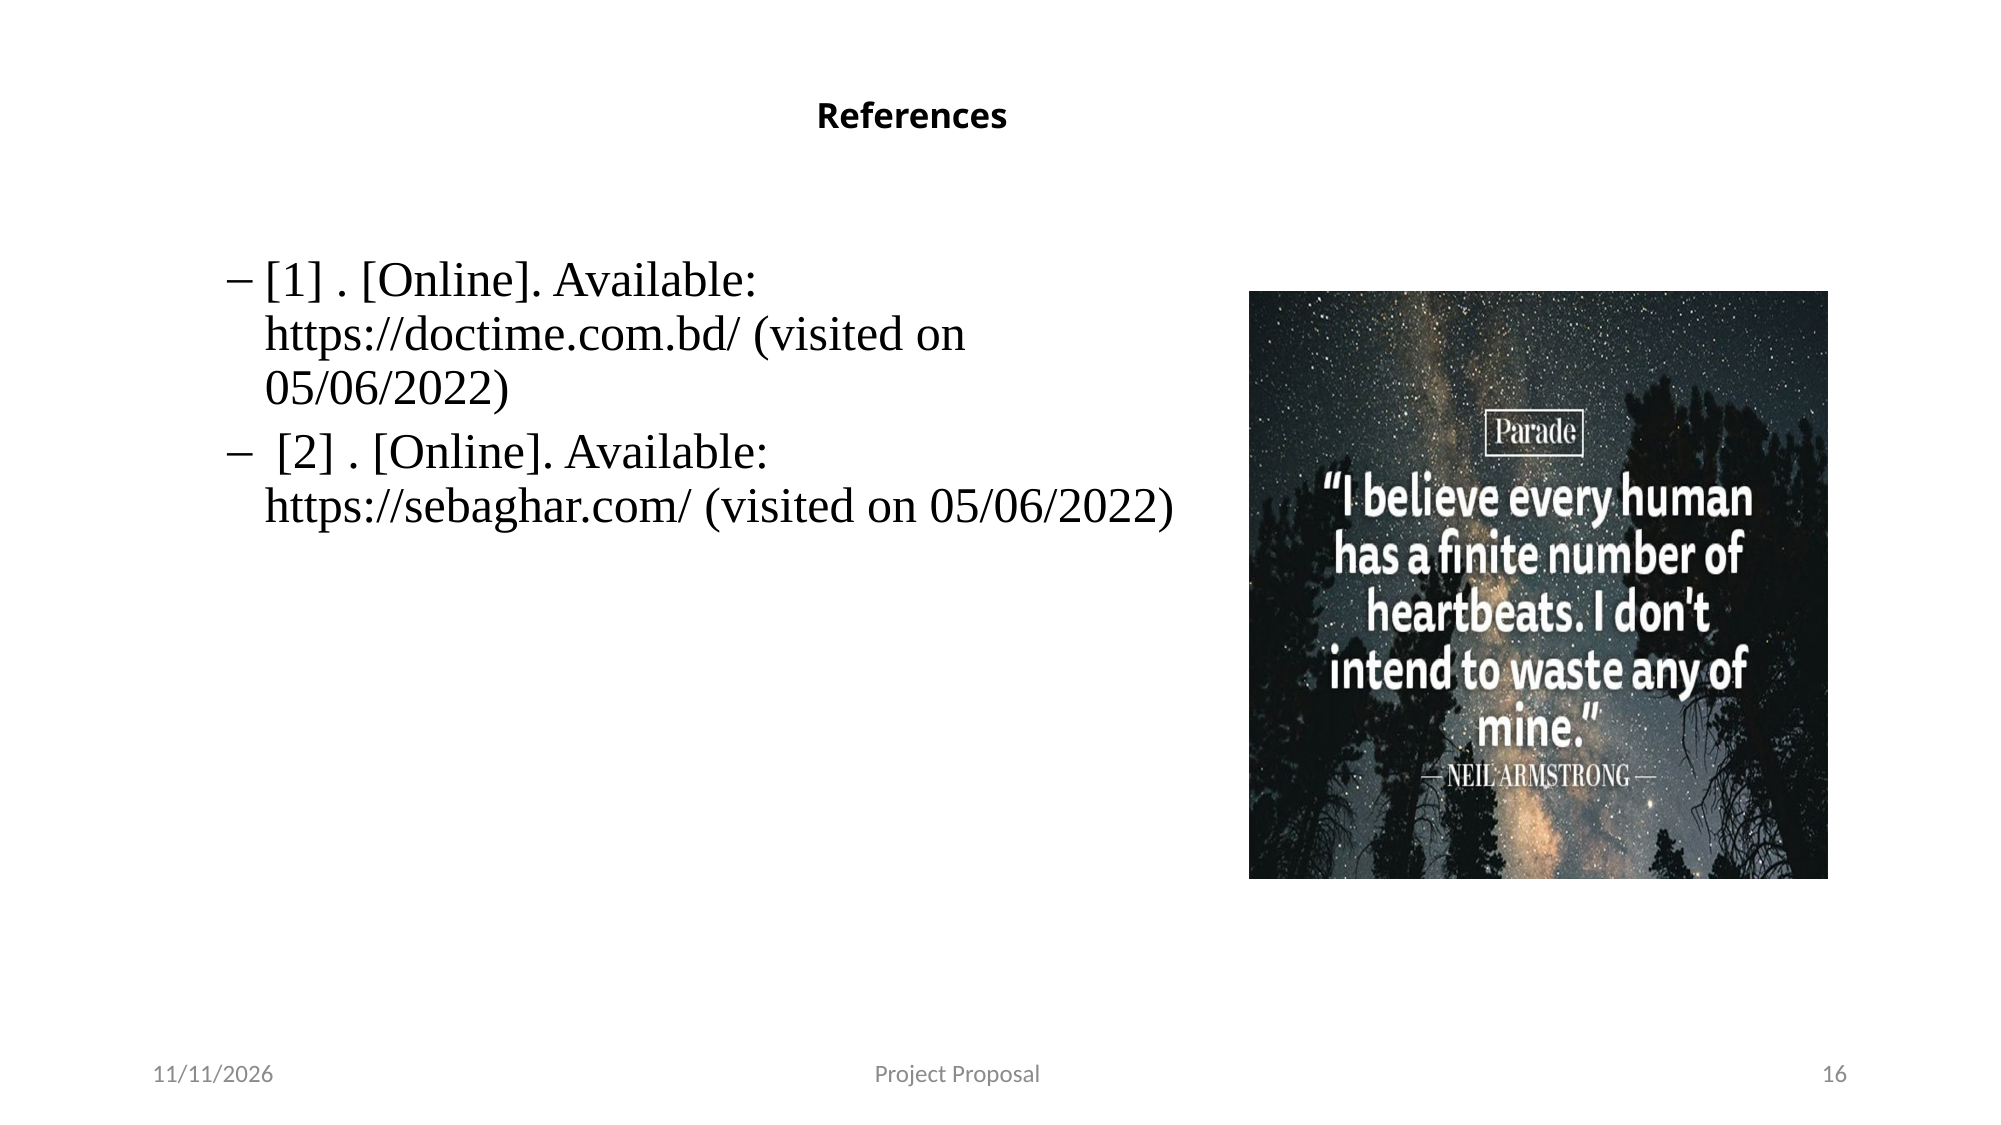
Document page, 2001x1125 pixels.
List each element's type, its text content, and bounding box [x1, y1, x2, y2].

list [1] . [Online]. Available: https://doctime.com.bd/ (visited on 05/06/2022) [2] . [Online]. Available: https://sebaghar.com/ (visited on 05/06/2022) [137, 175, 1220, 999]
slide_number 16 [1412, 1042, 1863, 1103]
footer Project Proposal [795, 1042, 1121, 1103]
picture [1249, 291, 1828, 879]
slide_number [137, 1042, 588, 1103]
title References [548, 52, 1276, 176]
